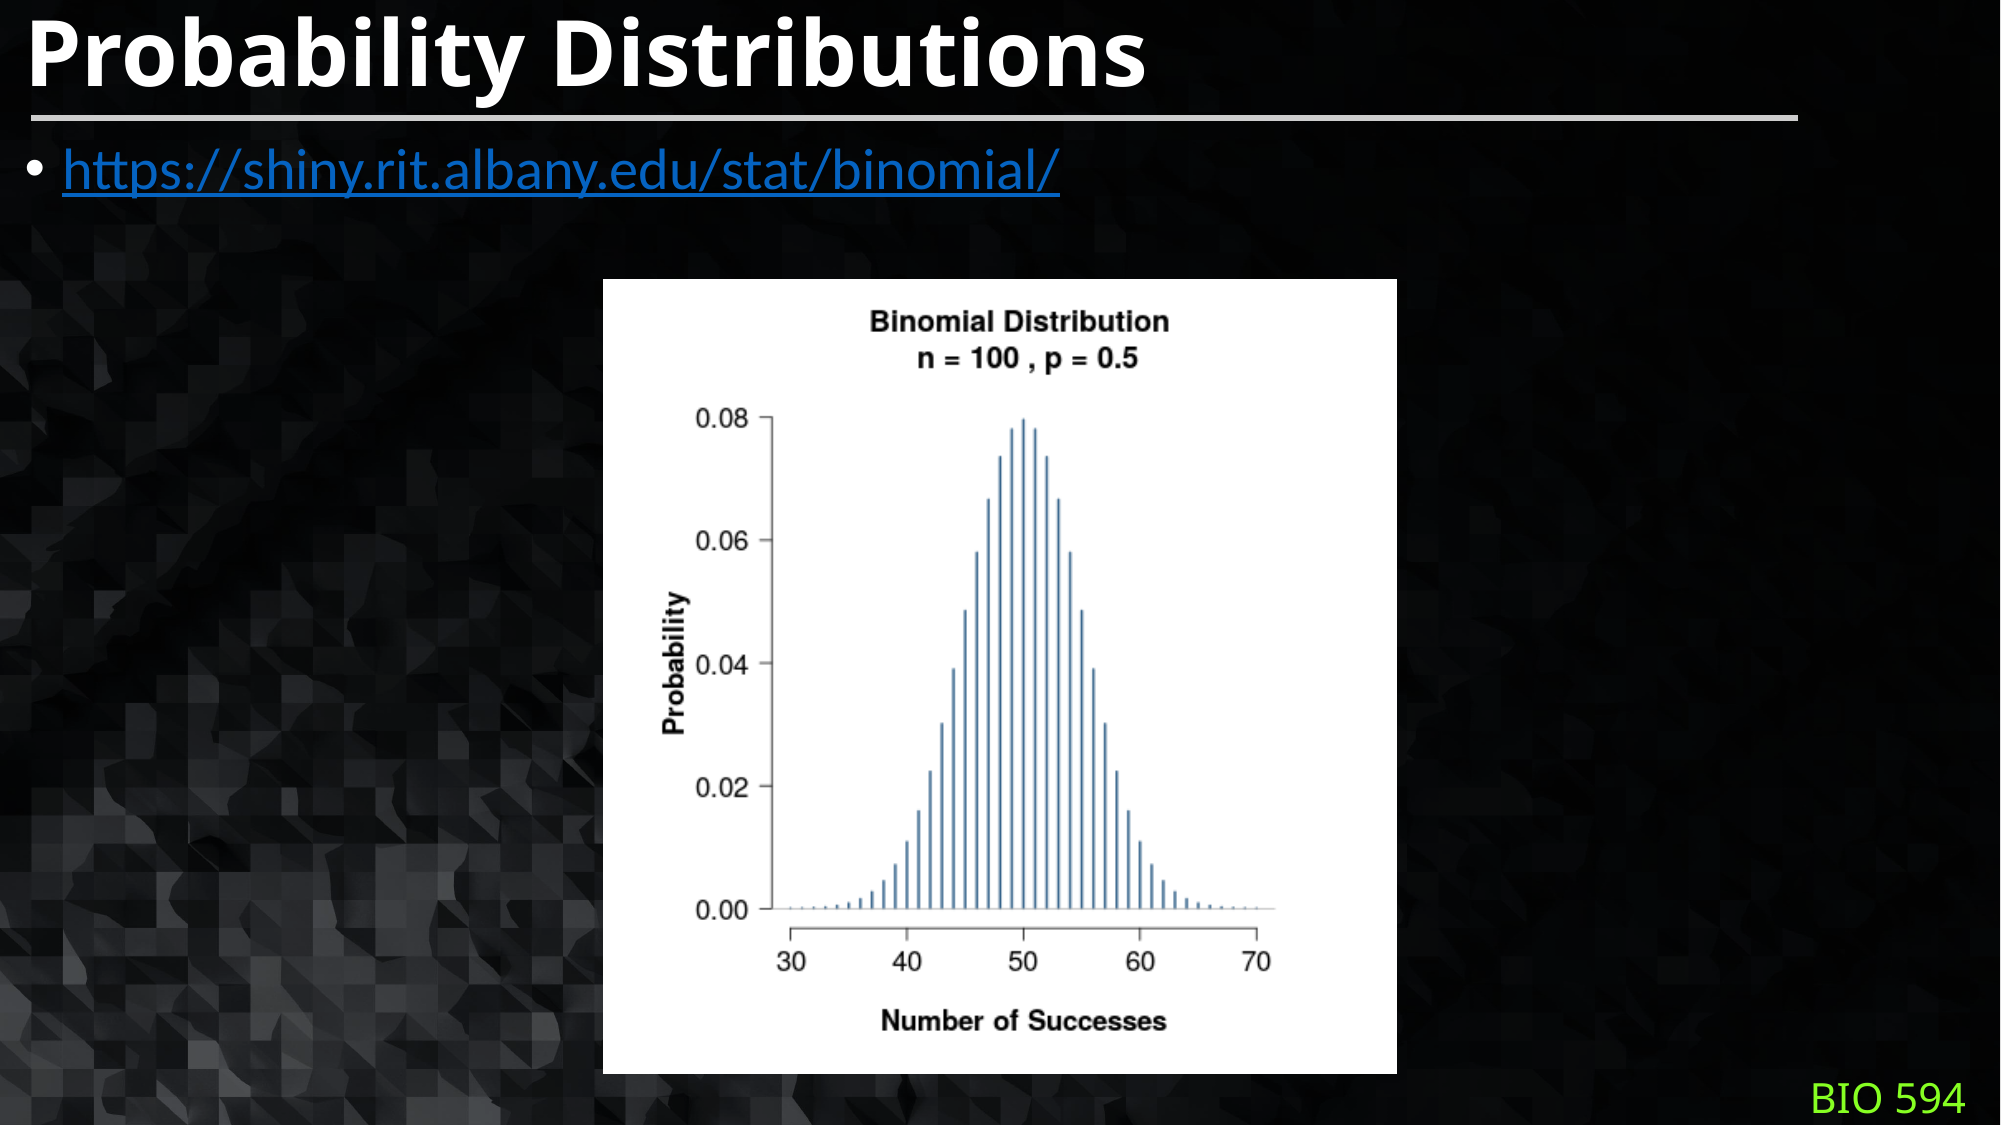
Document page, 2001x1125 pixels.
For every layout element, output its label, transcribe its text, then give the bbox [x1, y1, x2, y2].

list https://shiny.rit.albany.edu/stat/binomial/ [9, 131, 1671, 846]
title Probability Distributions [9, 0, 1655, 218]
picture [0, 0, 2001, 1125]
